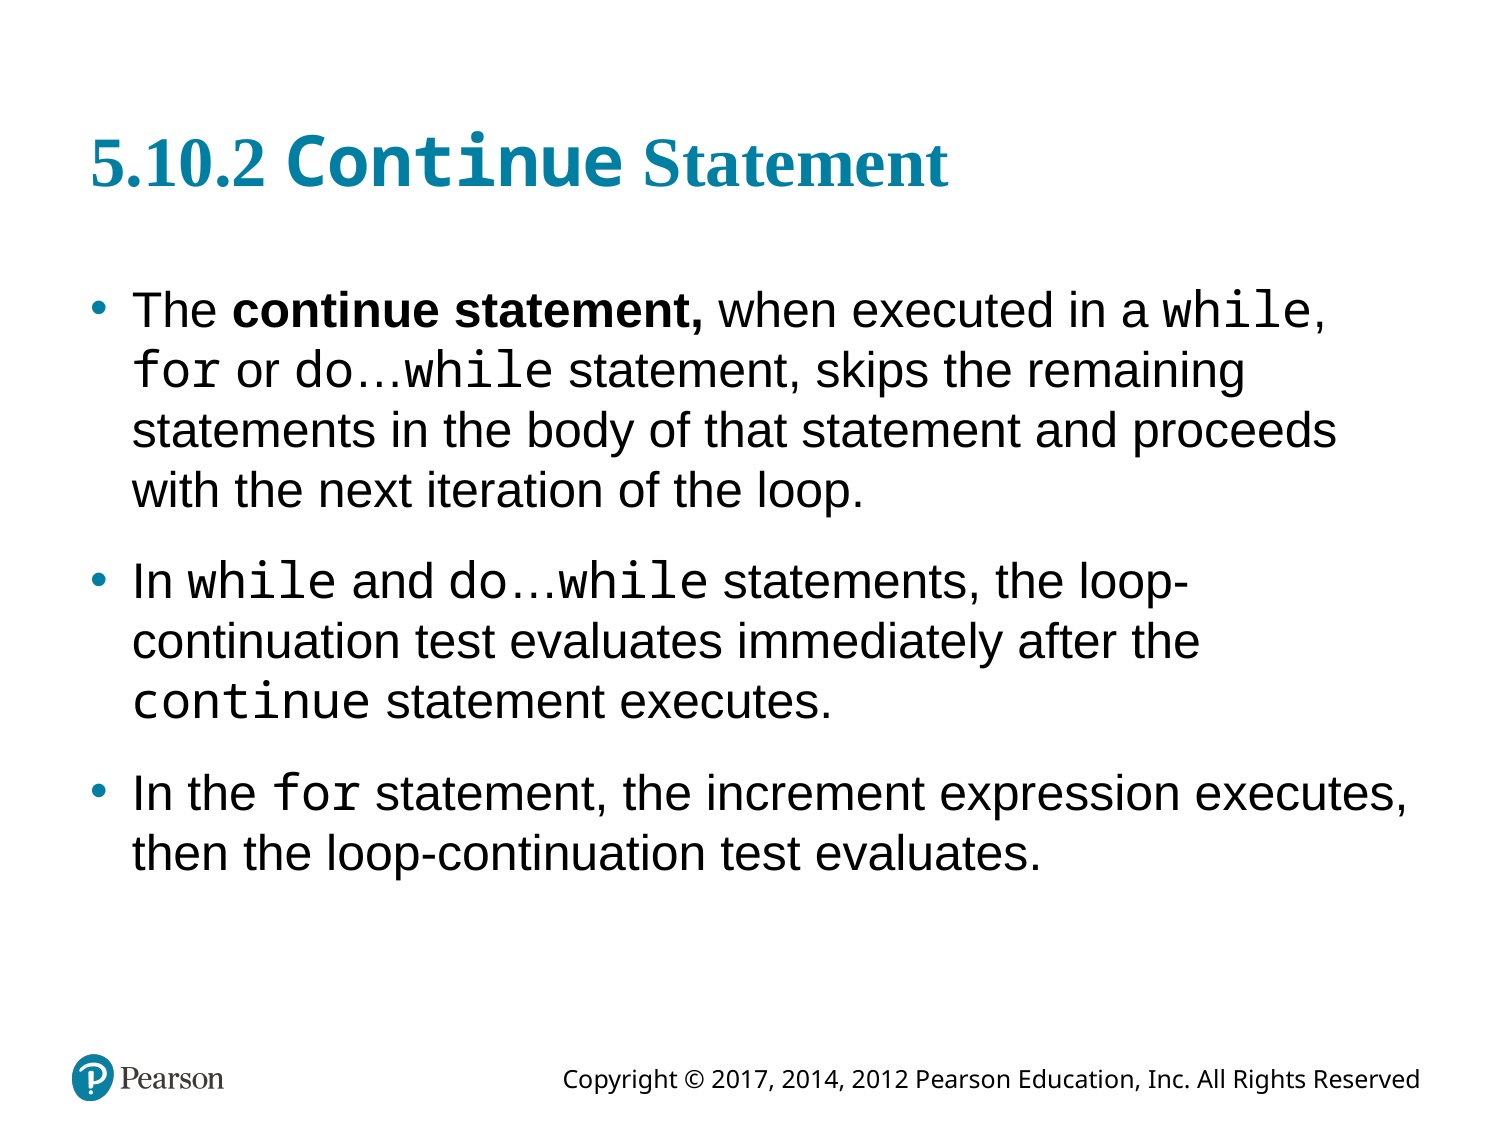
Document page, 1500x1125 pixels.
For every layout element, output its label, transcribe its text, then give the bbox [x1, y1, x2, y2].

picture [72, 1087, 83, 1101]
title 5.10.2 Continue Statement [75, 35, 1425, 216]
picture [98, 1054, 224, 1101]
picture [72, 1054, 88, 1070]
list The continue statement, when executed in a while, for or do…while statement, skips the remaining statements in the body of that statement and proceeds with the next iteration of the loop. In while and do…while statements, the loop-continuation test evaluates immediately after the continue statement executes. In the for statement, the increment expression executes, then the loop-continuation test evaluates. [75, 262, 1425, 1005]
picture [80, 1063, 106, 1088]
